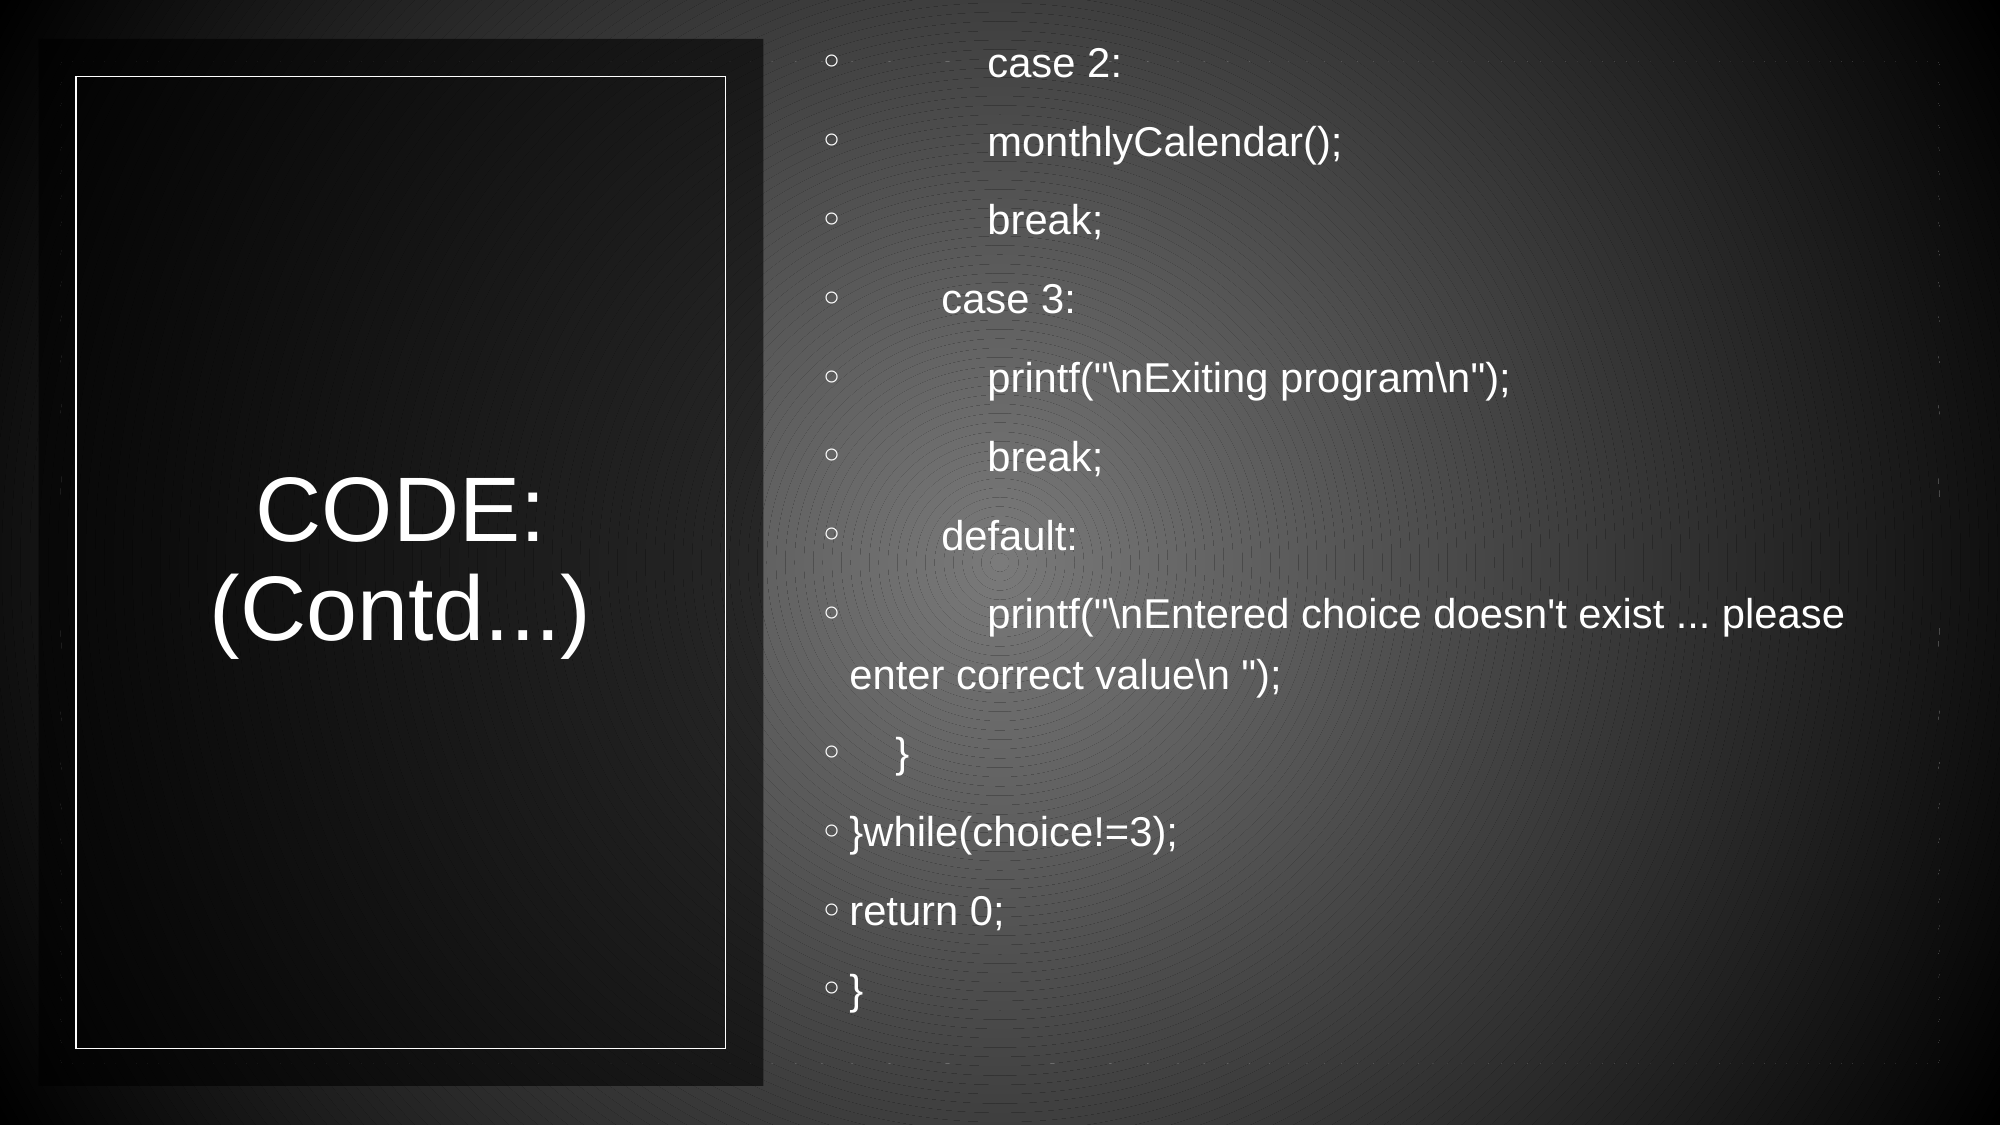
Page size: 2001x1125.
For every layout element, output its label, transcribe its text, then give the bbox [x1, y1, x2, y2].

list case 2: monthlyCalendar(); break; case 3: printf("\nExiting program\n"); break; default: printf("\nEntered choice doesn't exist ... please enter correct value\n "); } }while(choice!=3); return 0; } [804, 11, 1960, 1106]
text_box [38, 38, 764, 1086]
title CODE: (Contd...) [110, 143, 692, 980]
text_box [0, 0, 2000, 1125]
text_box [76, 76, 726, 1049]
